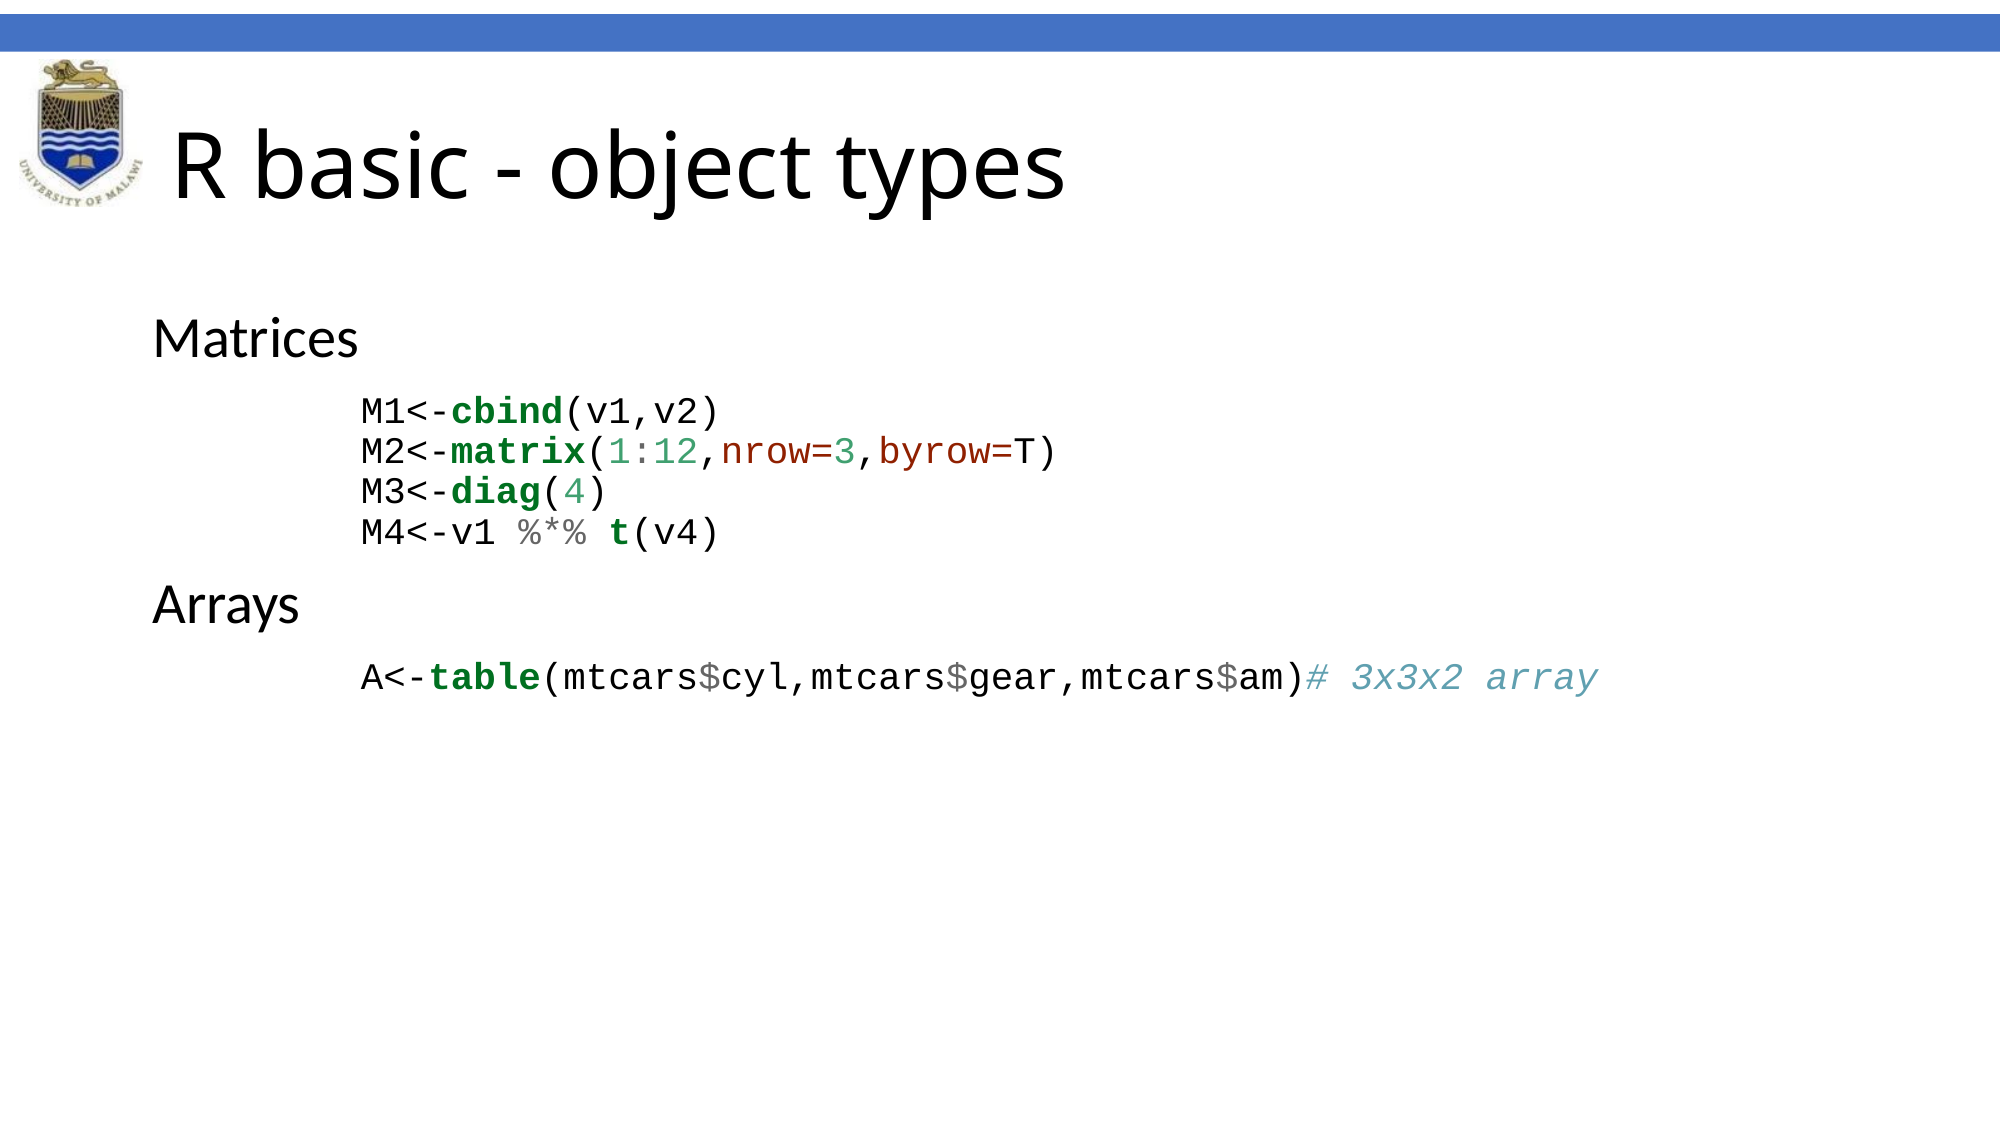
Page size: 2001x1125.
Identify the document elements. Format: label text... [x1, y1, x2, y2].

list Matrices M1<-cbind(v1,v2) M2<-matrix(1:12,nrow=3,byrow=T) M3<-diag(4) M4<-v1 %*% t(v4) Arrays A<-table(mtcars$cyl,mtcars$gear,mtcars$am)# 3x3x2 array [137, 299, 1863, 1066]
picture [19, 59, 143, 207]
title R basic - object types [155, 59, 1851, 278]
